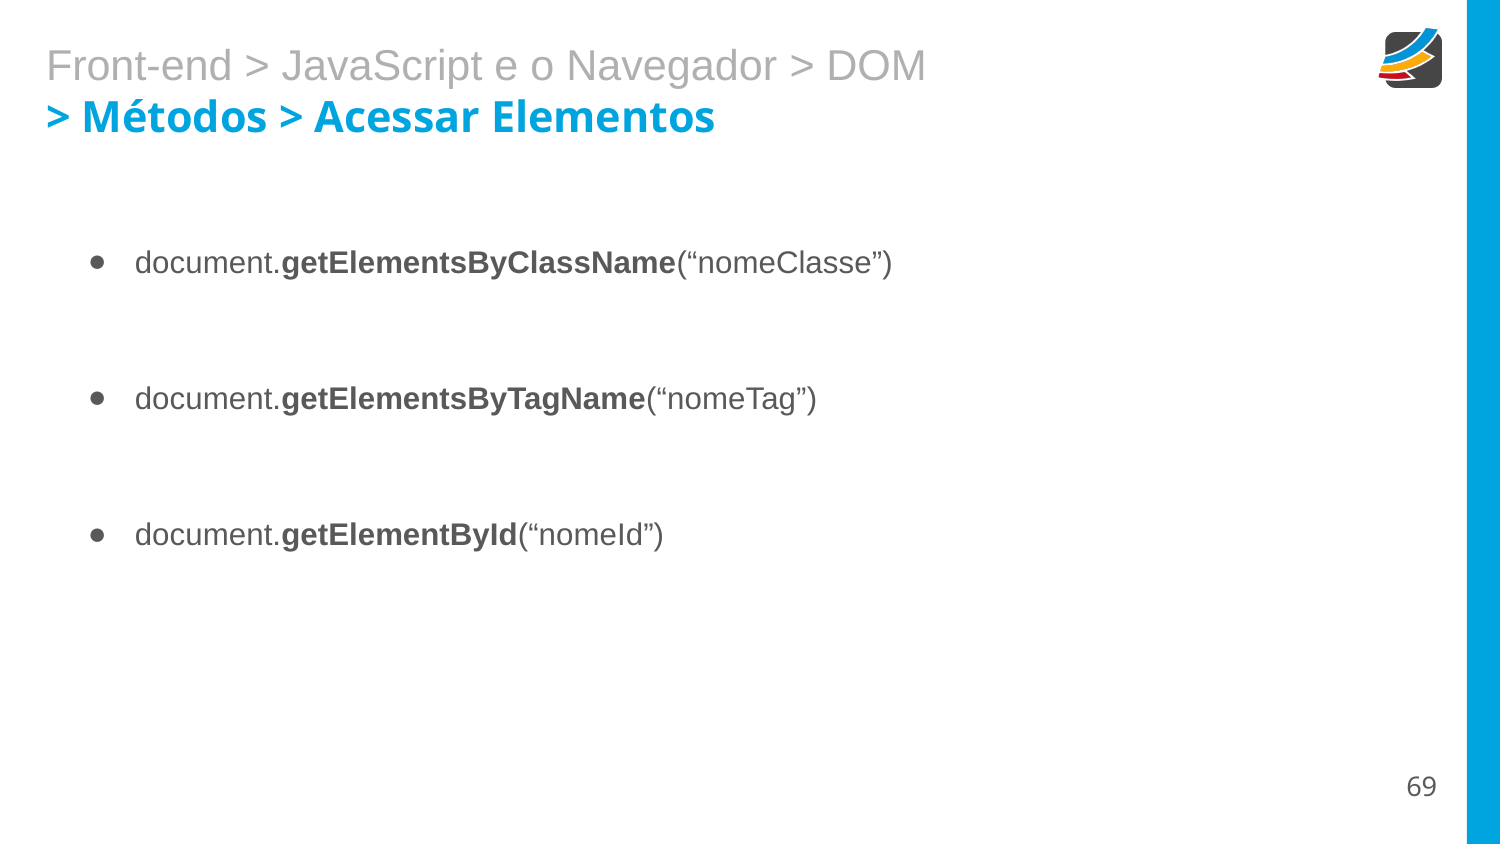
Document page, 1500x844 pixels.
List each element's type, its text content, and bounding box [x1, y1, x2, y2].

title Front-end > JavaScript e o Navegador > DOM > Métodos > Acessar Elementos [31, 22, 1429, 157]
list document.getElementsByClassName(“nomeClasse”) document.getElementsByTagName(“nomeTag”) document.getElementById(“nomeId”) [44, 221, 1369, 583]
picture [1429, 28, 1442, 88]
slide_number ‹#› [1391, 754, 1482, 819]
